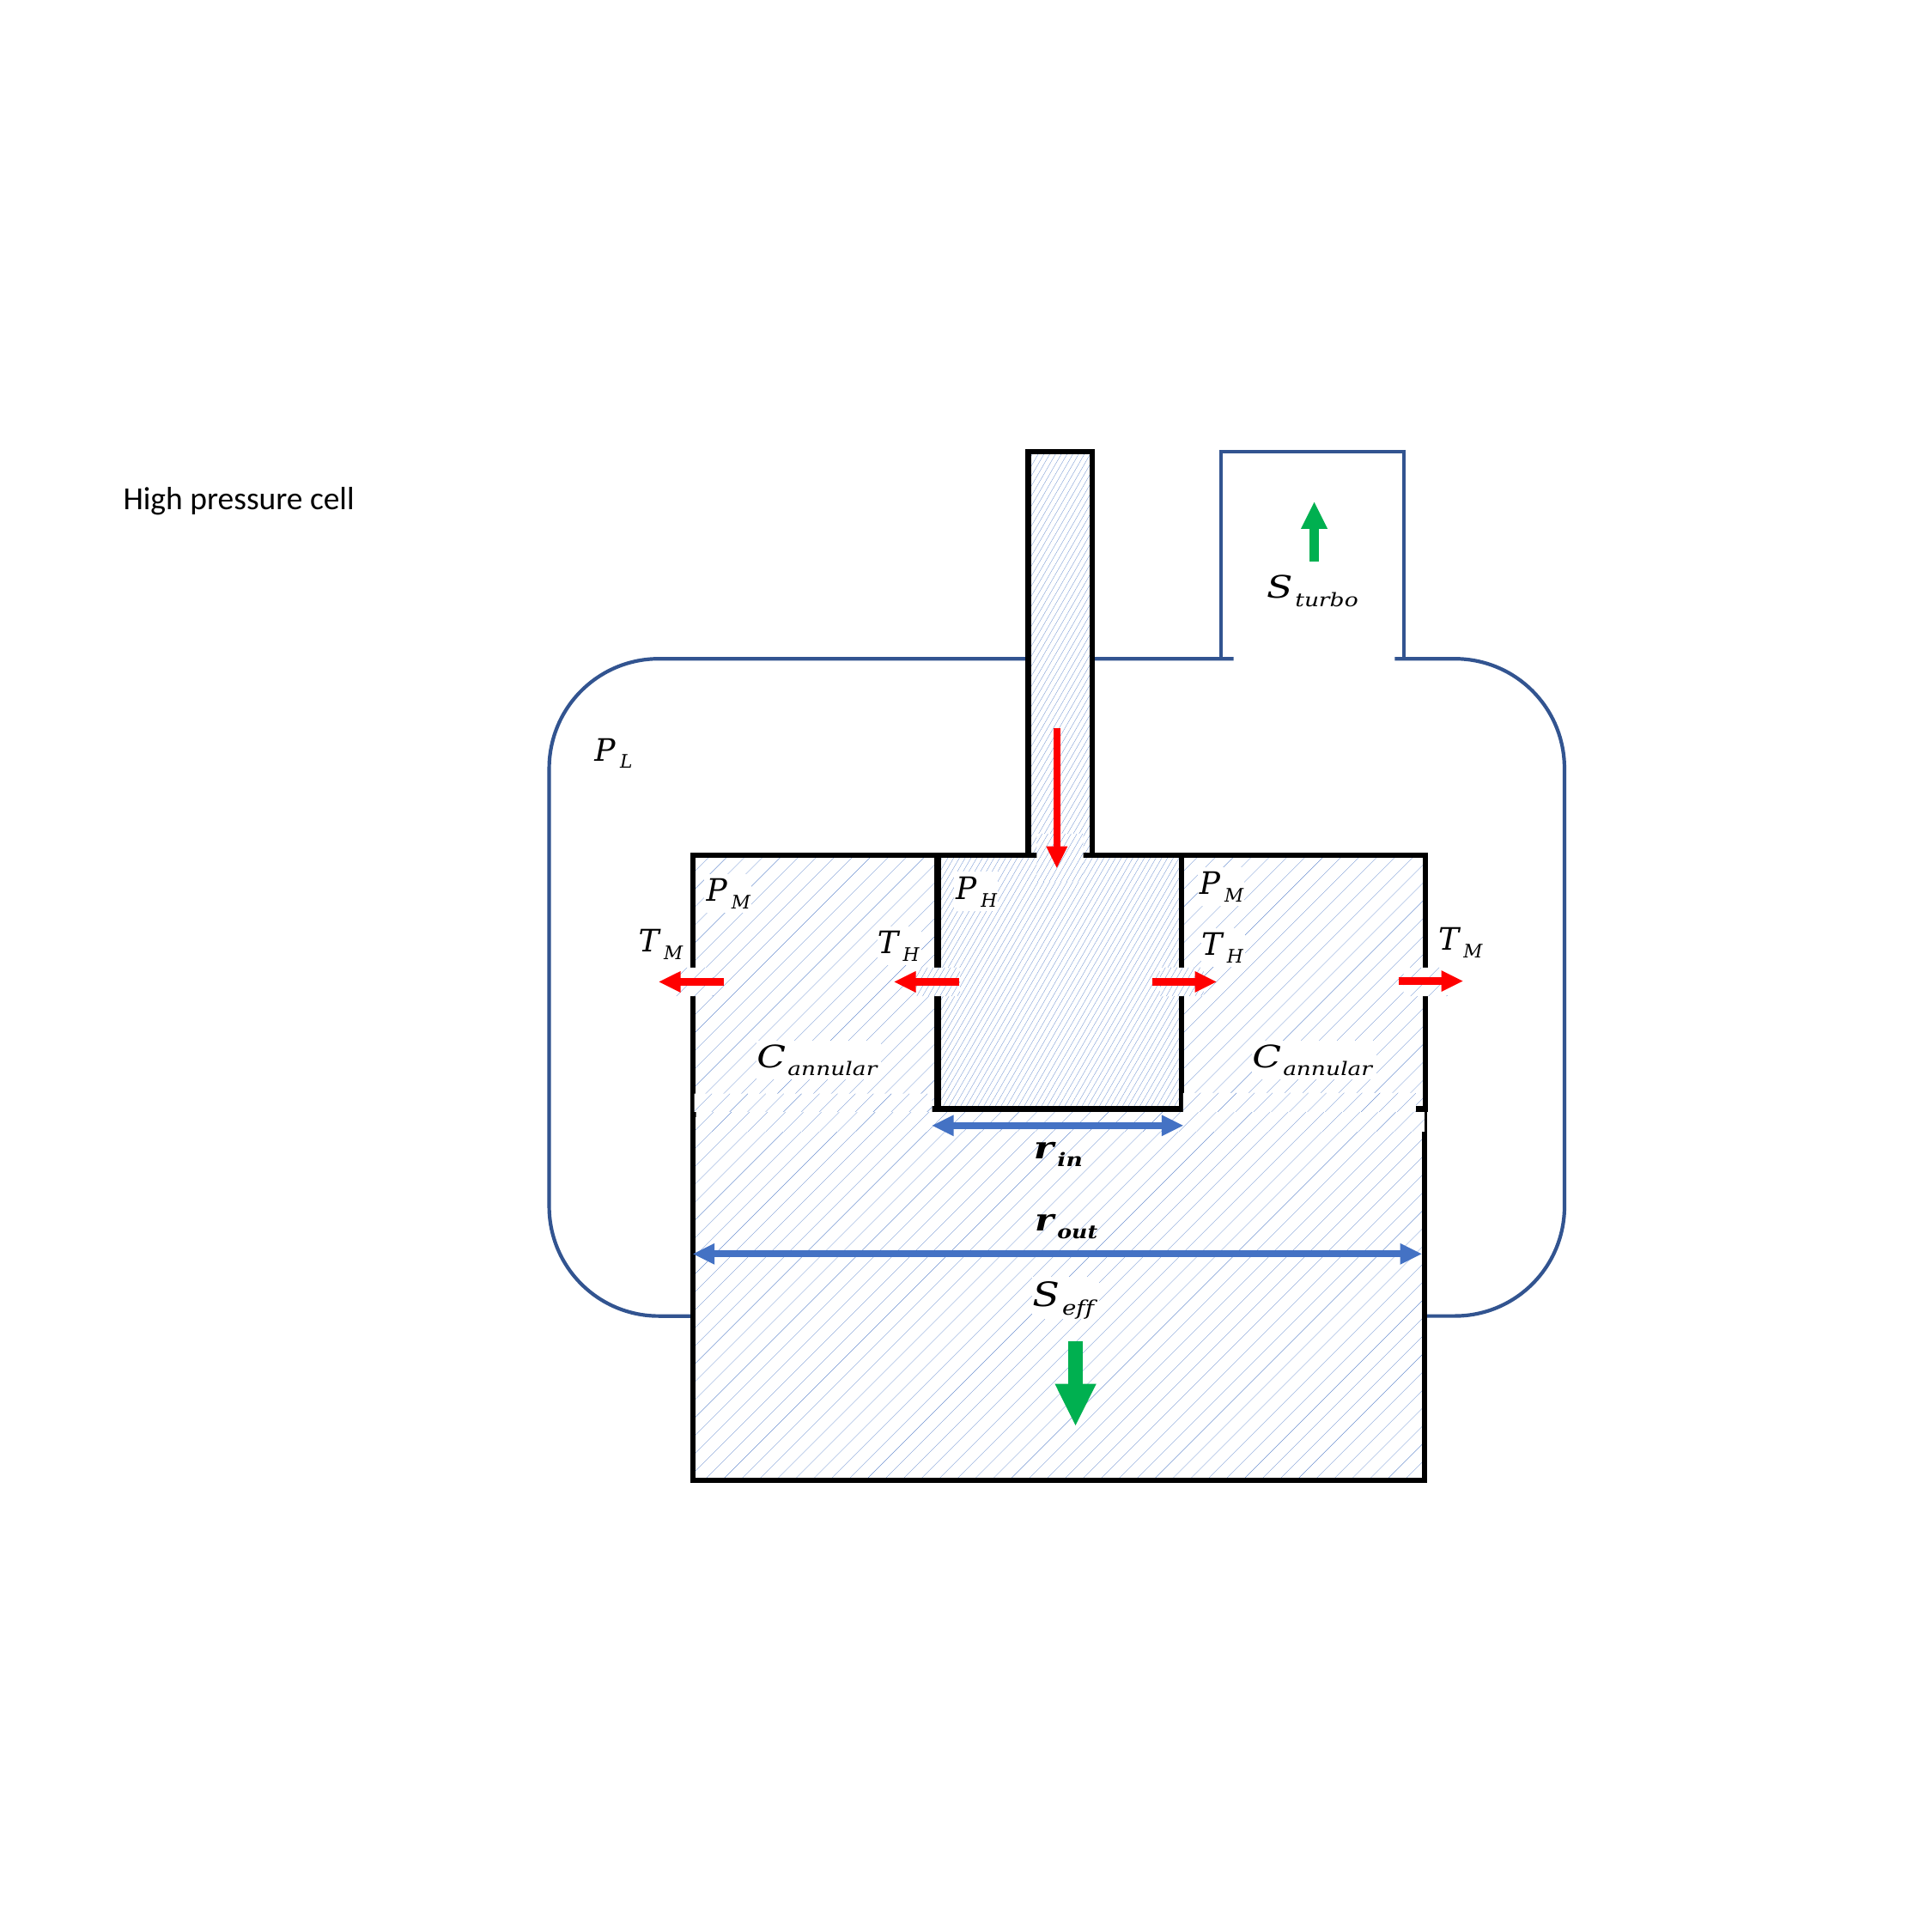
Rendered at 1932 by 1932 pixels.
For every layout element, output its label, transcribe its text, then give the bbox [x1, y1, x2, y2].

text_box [549, 452, 1565, 1480]
text_box High pressure cell [110, 471, 368, 523]
